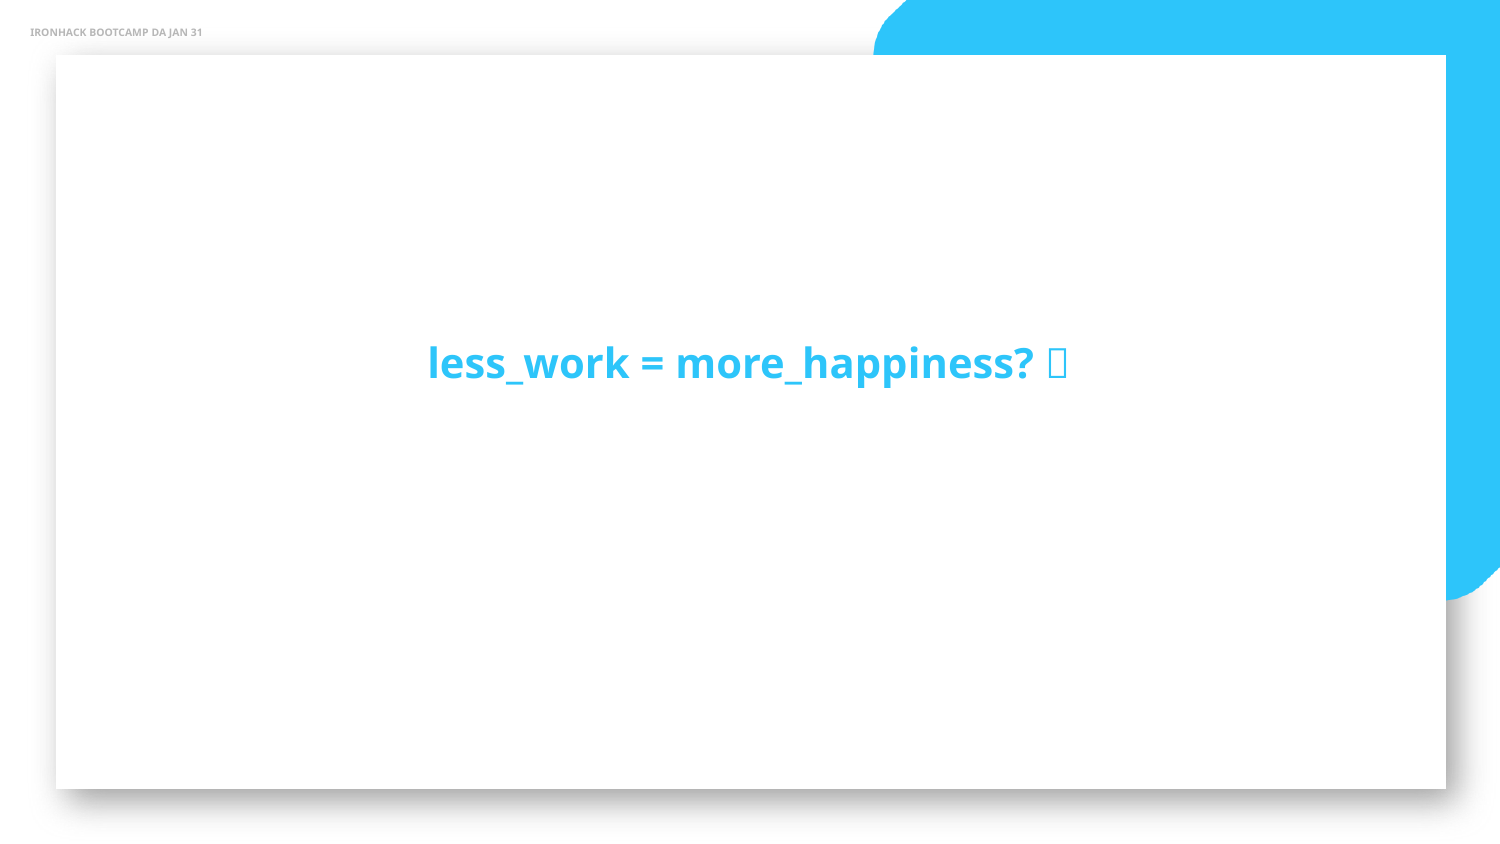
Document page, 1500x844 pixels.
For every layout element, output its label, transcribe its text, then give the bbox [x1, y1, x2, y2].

picture [0, 0, 1500, 844]
text_box IRONHACK BOOTCAMP DA JAN 31 [15, 9, 354, 45]
text_box less_work = more_happiness? 🙏 [412, 322, 1449, 405]
